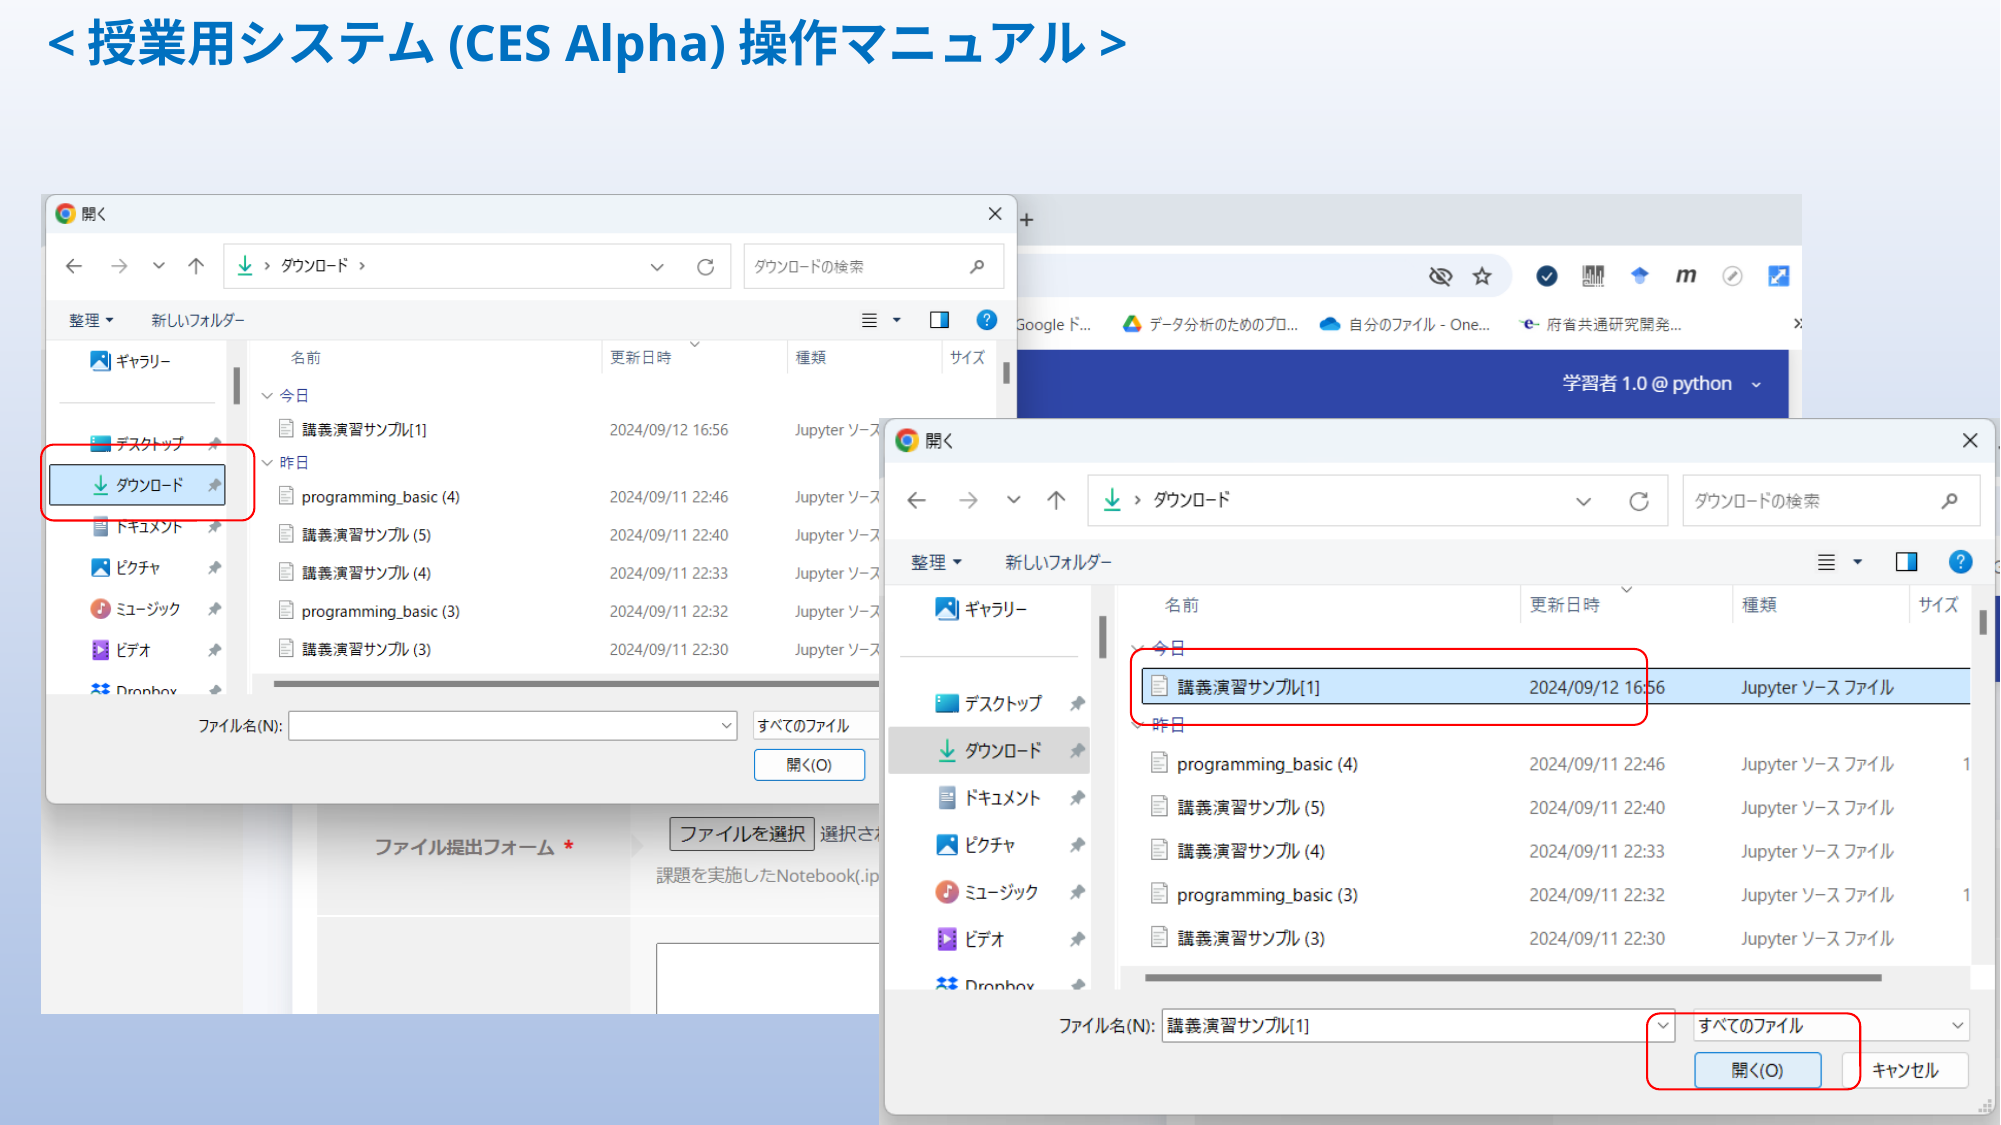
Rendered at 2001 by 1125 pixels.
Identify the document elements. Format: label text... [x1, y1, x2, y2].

picture [41, 194, 2000, 1125]
text_box <授業用システム(CES Alpha)操作マニュアル> [32, 3, 1143, 79]
